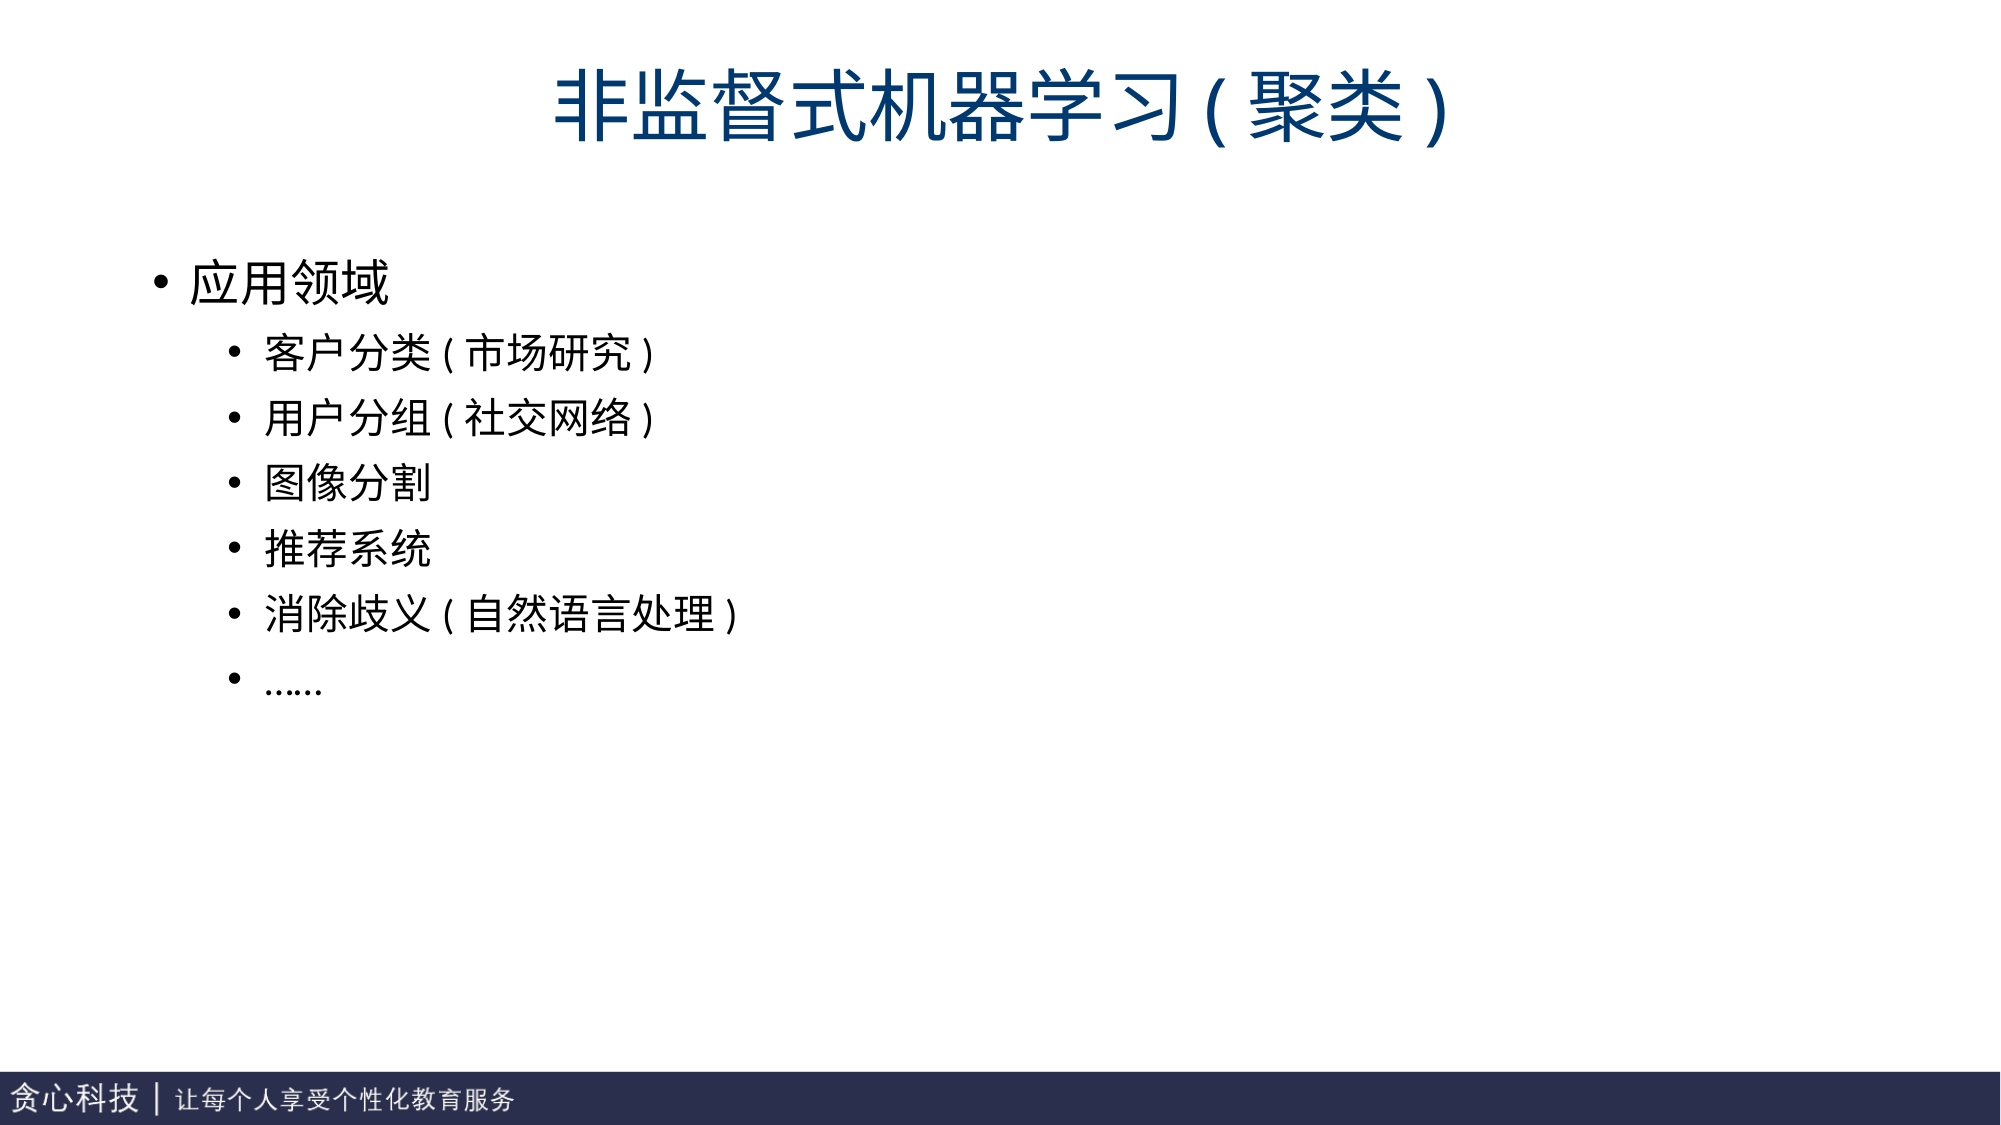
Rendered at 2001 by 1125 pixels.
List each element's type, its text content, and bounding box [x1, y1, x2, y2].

list 应用领域 客户分类(市场研究) 用户分组(社交网络) 图像分割 推荐系统 消除歧义(自然语言处理) …… [137, 237, 1863, 952]
title 非监督式机器学习(聚类) [137, 1, 1863, 219]
picture [0, 0, 2001, 1125]
